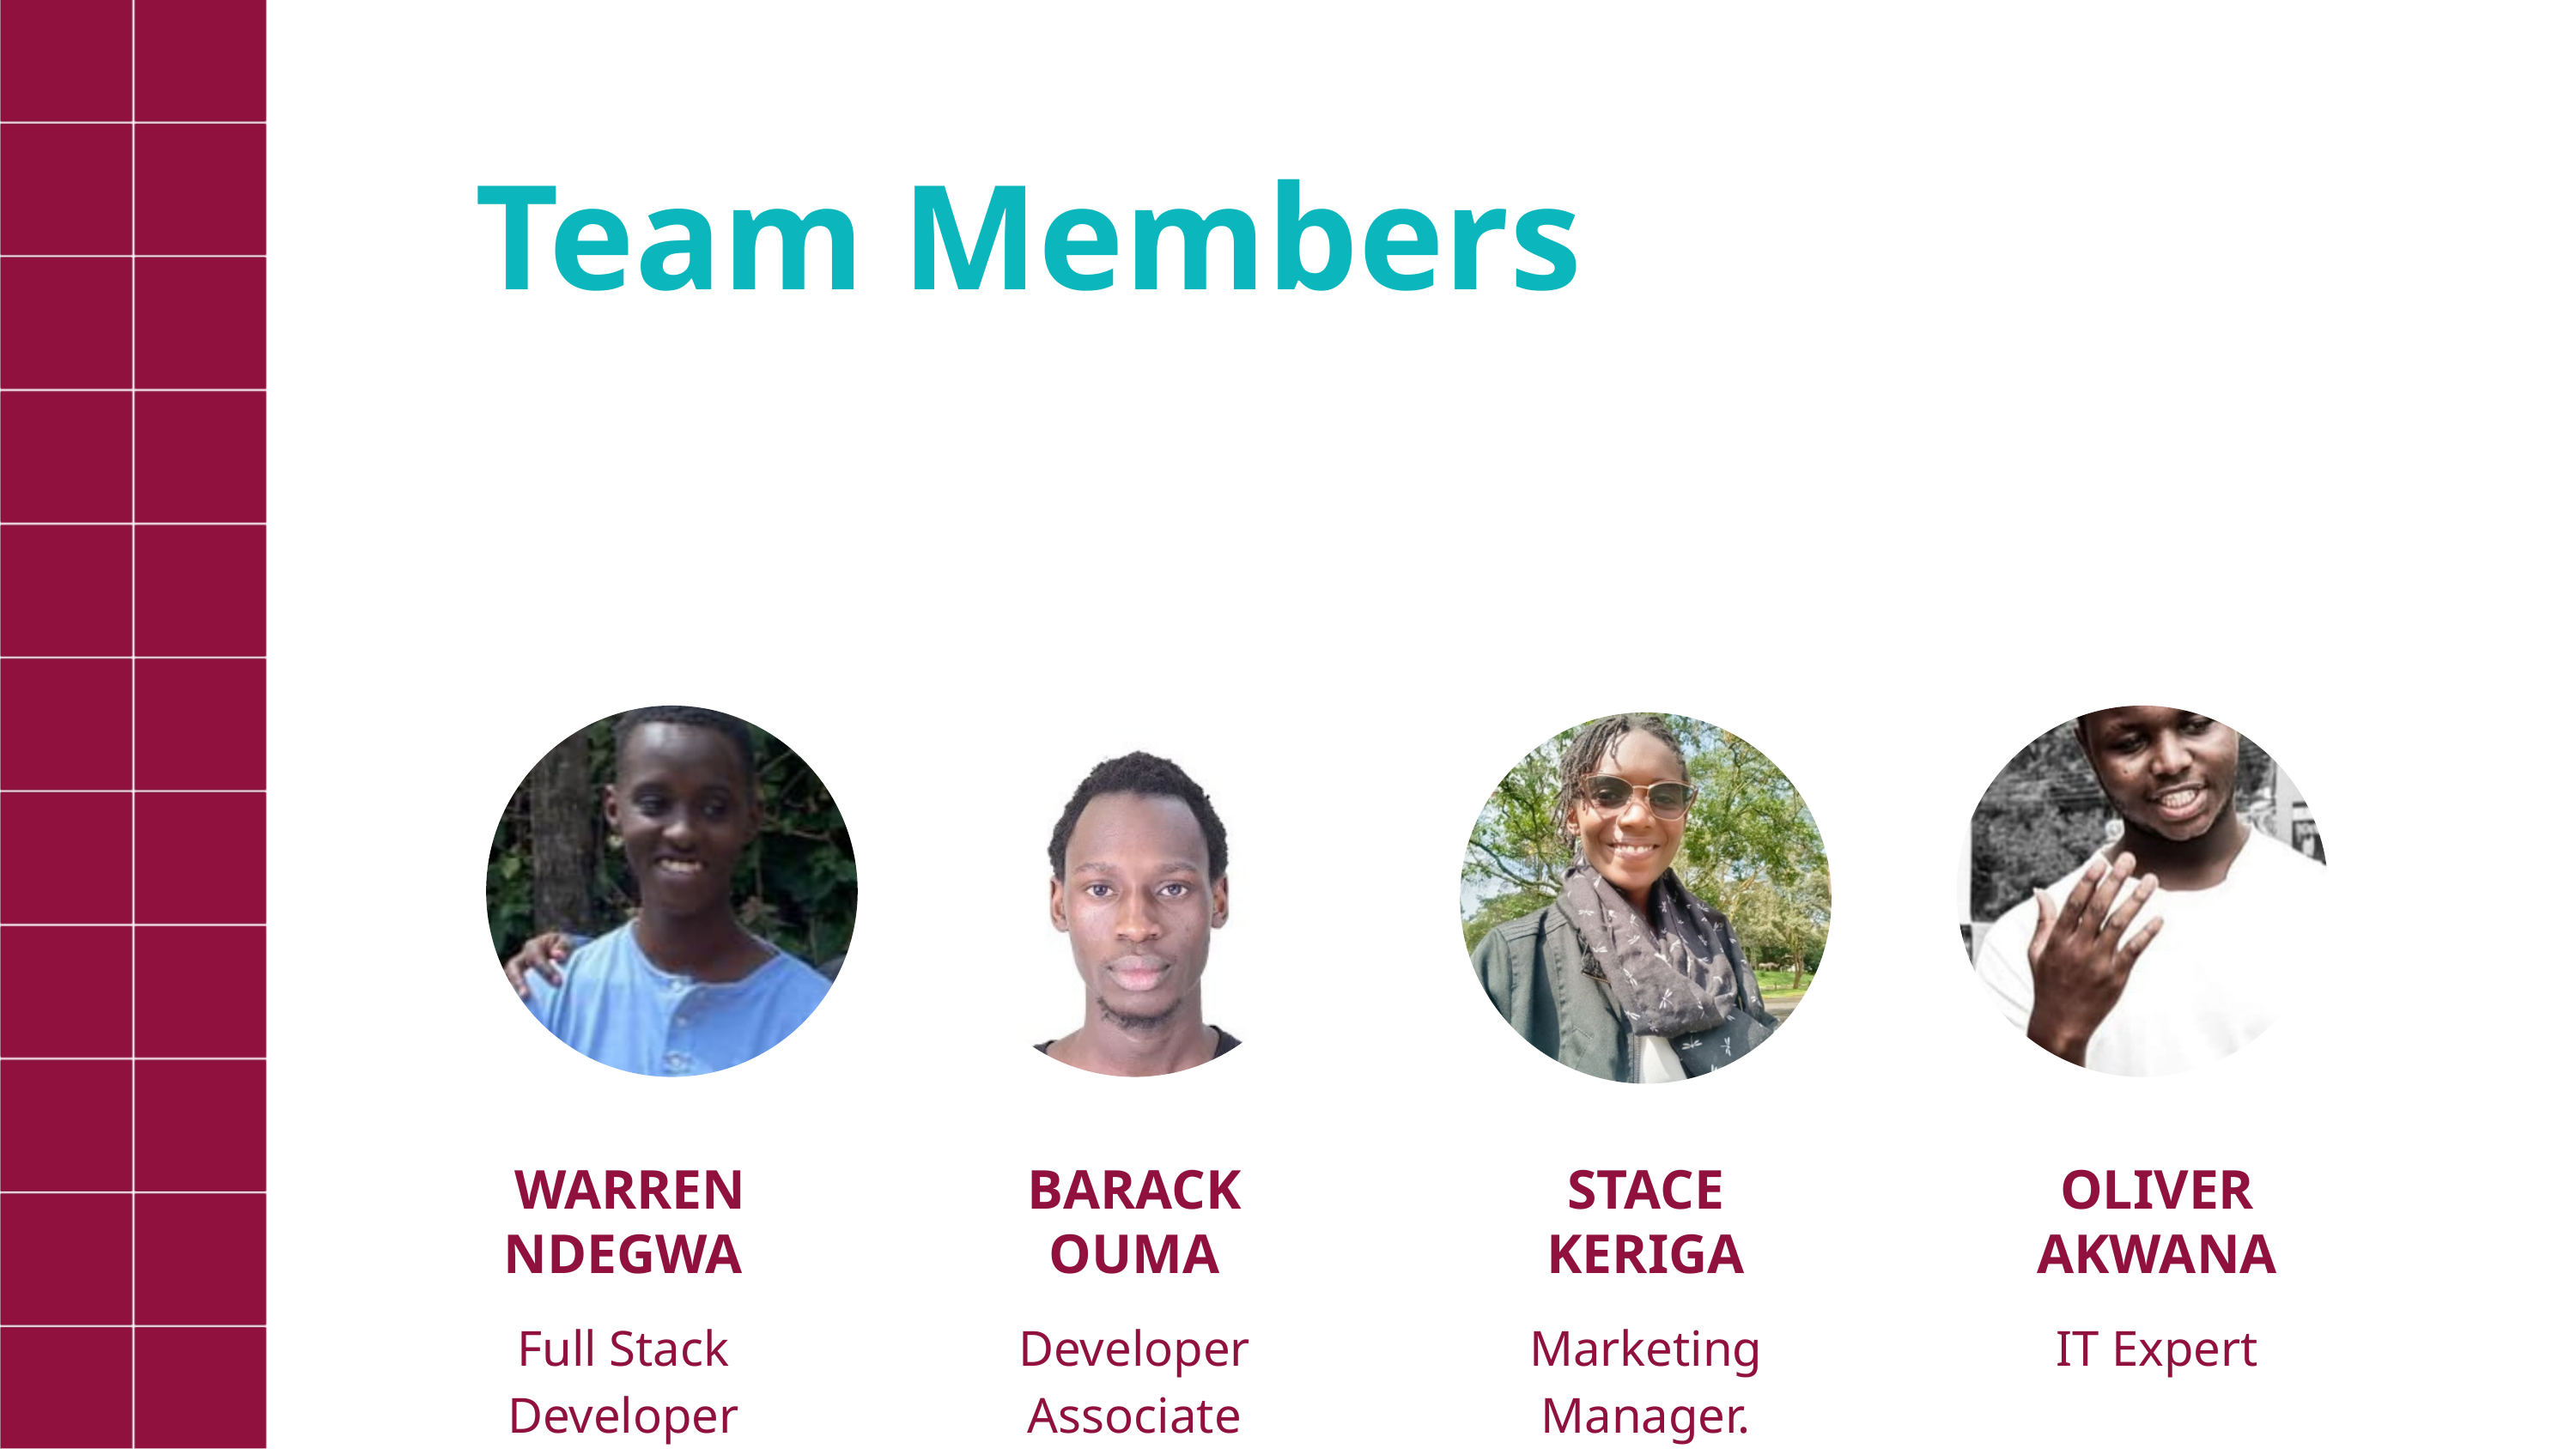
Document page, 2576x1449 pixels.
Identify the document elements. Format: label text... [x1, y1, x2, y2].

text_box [1460, 712, 1832, 1084]
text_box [1474, 1156, 1818, 1439]
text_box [948, 705, 1321, 1077]
text_box [0, 0, 269, 1449]
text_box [963, 1156, 1306, 1439]
text_box Team Members [437, 144, 2402, 319]
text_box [1956, 705, 2329, 1077]
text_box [452, 1156, 795, 1439]
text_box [1985, 1156, 2329, 1372]
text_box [485, 705, 859, 1077]
